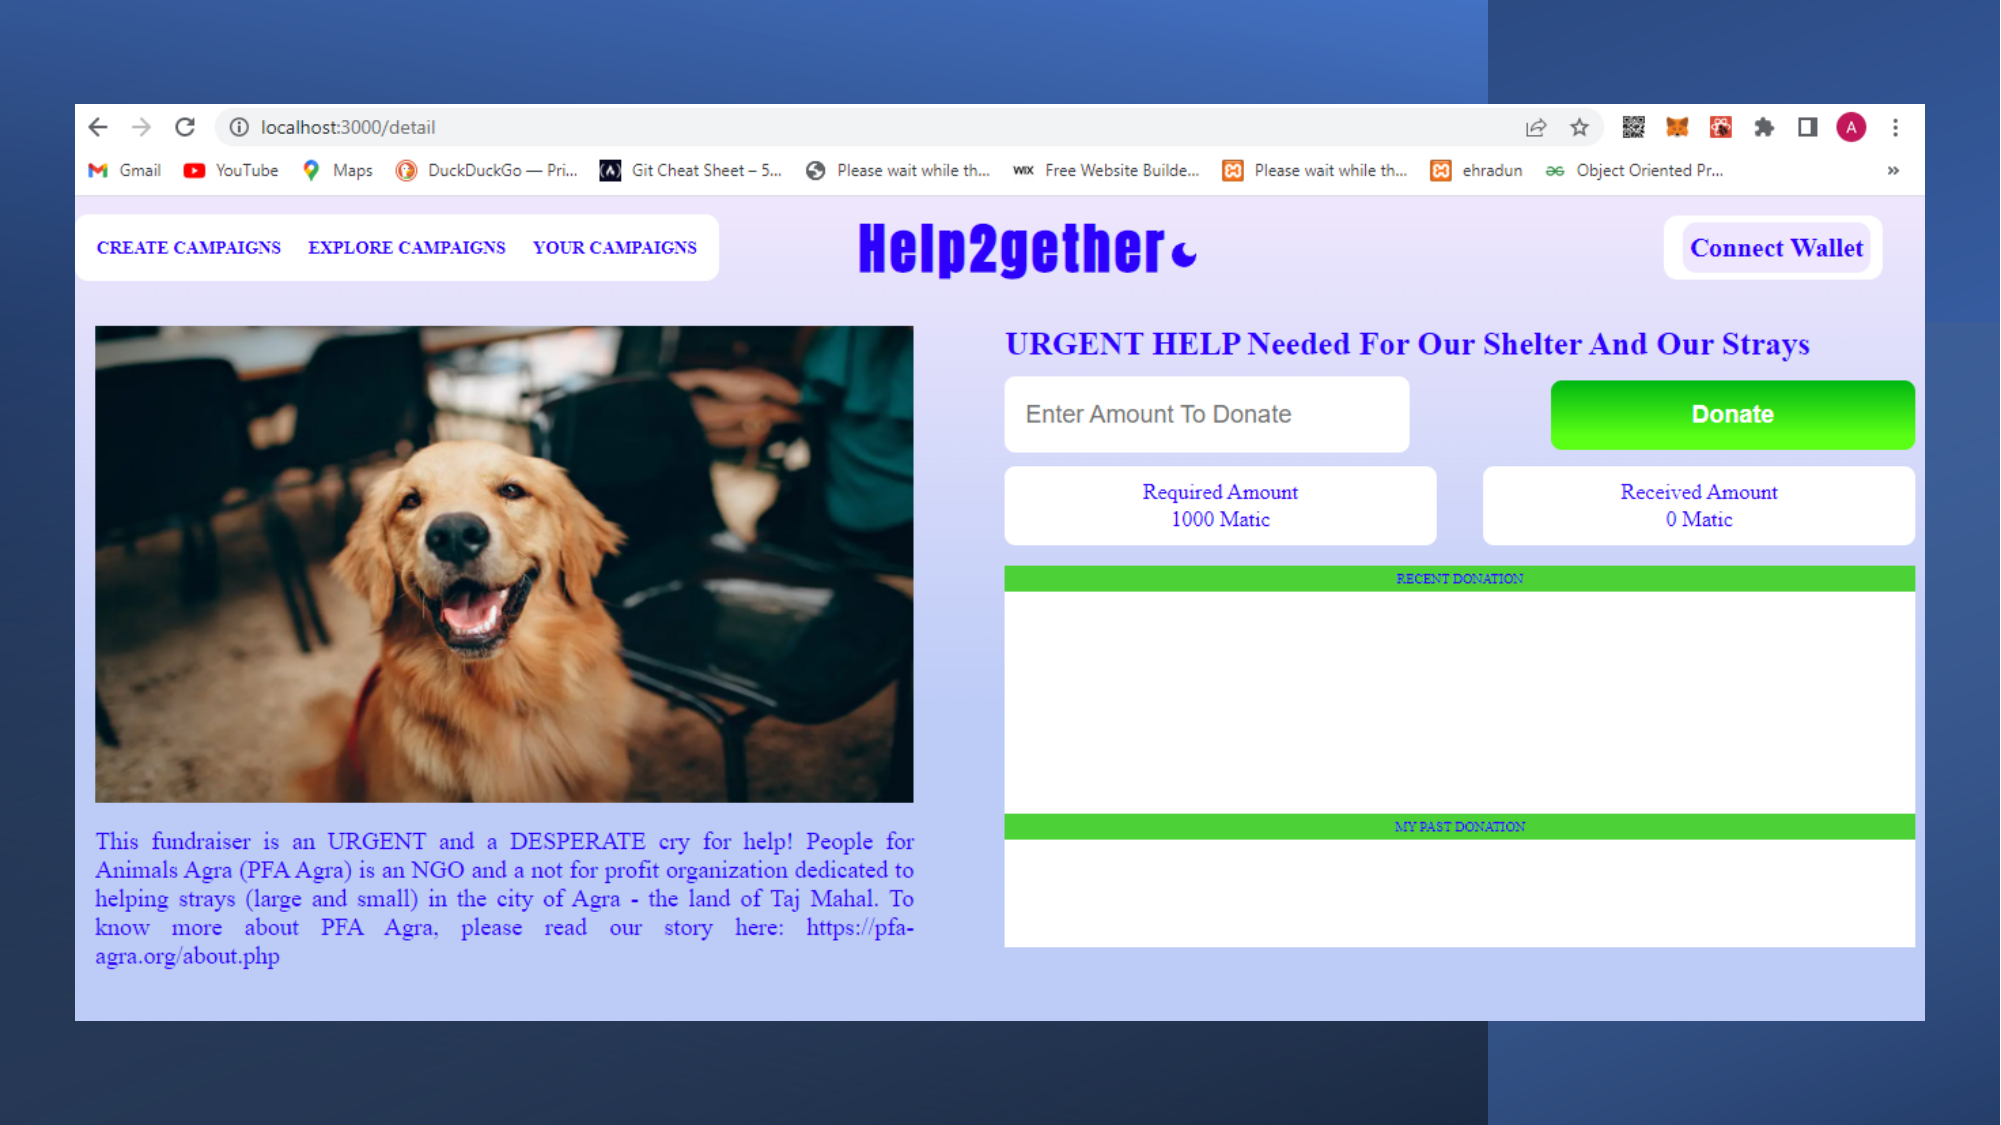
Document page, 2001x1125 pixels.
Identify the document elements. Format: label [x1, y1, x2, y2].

text_box [0, 321, 2000, 1125]
picture [74, 104, 1925, 1021]
text_box [1489, 0, 2000, 321]
text_box [0, 0, 1489, 321]
